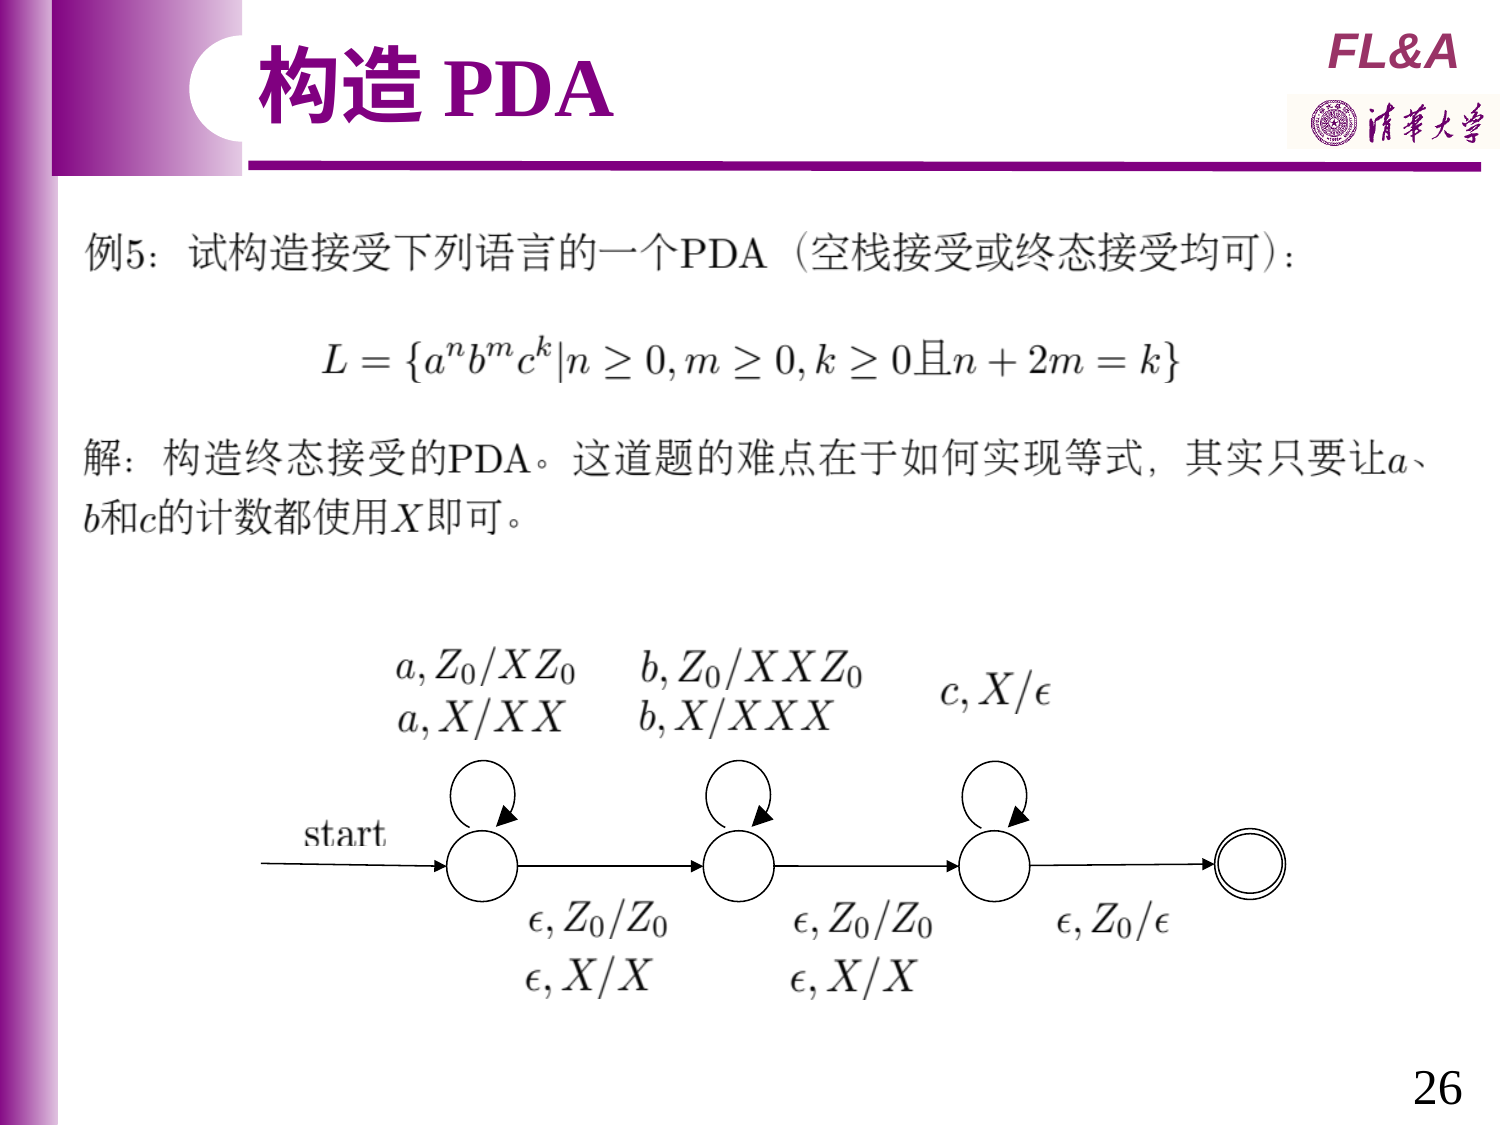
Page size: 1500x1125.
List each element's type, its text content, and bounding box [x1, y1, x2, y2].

picture [0, 231, 1377, 383]
text_box 构造PDA [242, 37, 629, 143]
picture [3, 436, 1500, 535]
text_box 26 [1376, 1046, 1500, 1122]
picture [1287, 94, 1500, 149]
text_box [221, 644, 1286, 1001]
